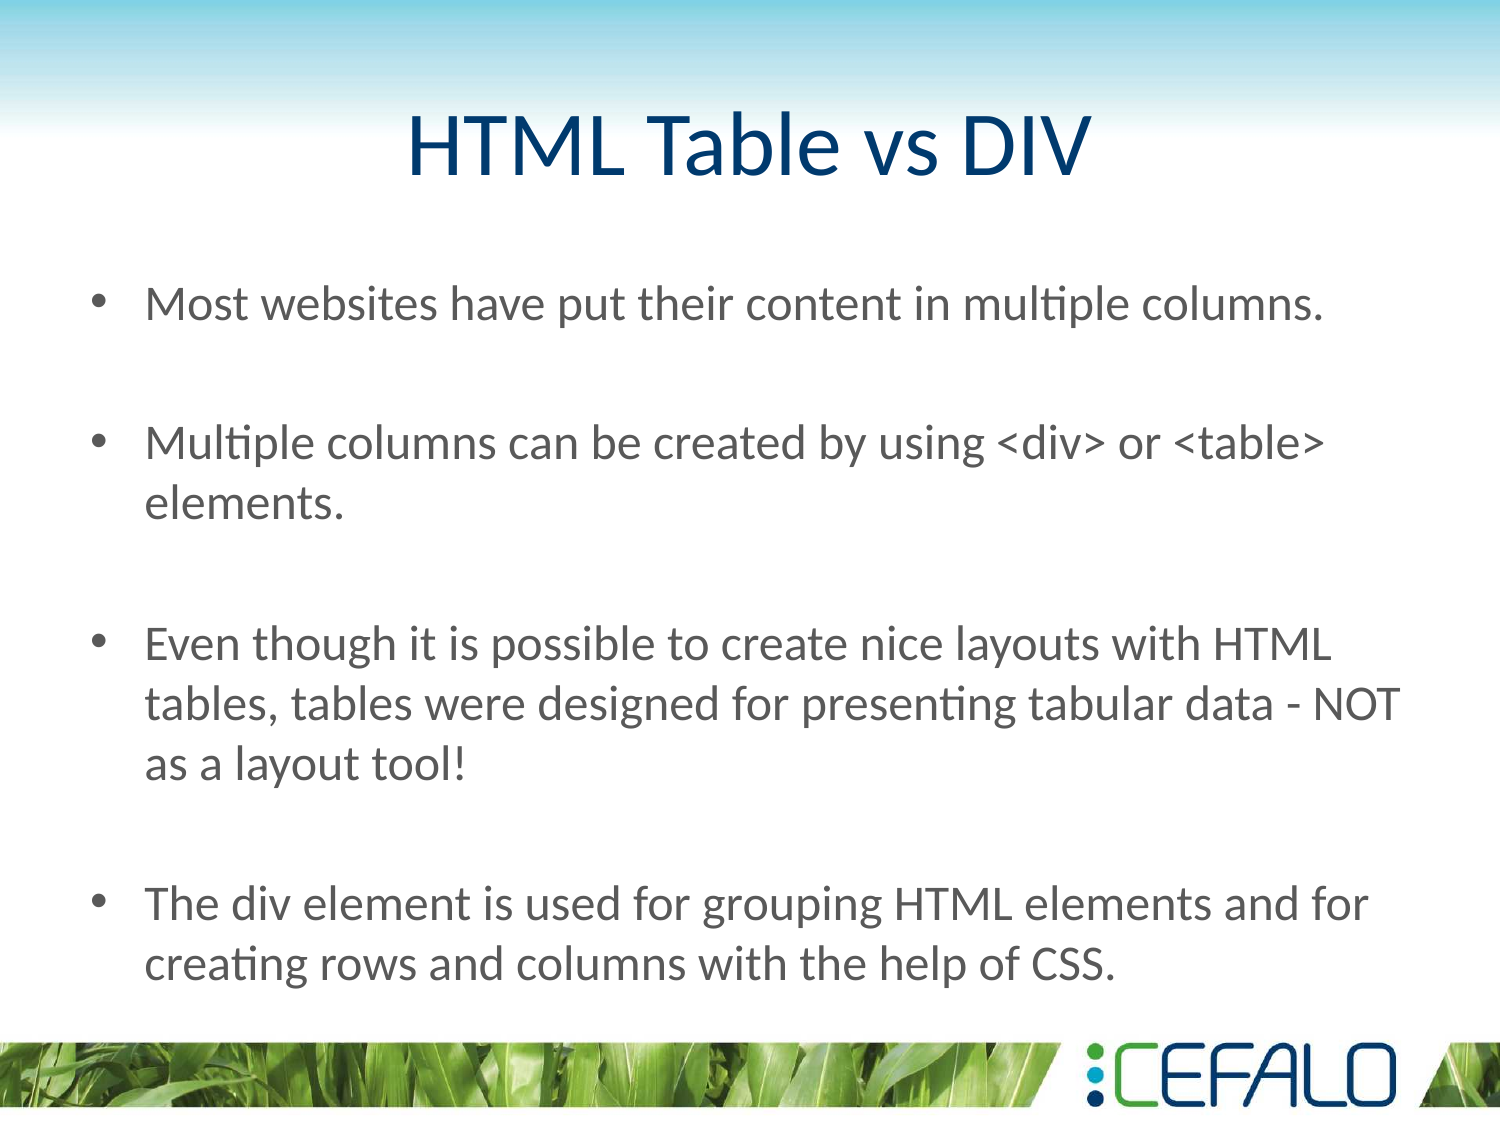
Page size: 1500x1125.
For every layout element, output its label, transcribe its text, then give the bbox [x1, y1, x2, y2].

title HTML Table vs DIV [75, 45, 1425, 233]
picture [0, 0, 1500, 1125]
list Most websites have put their content in multiple columns. Multiple columns can be created by using <div> or <table> elements. Even though it is possible to create nice layouts with HTML tables, tables were designed for presenting tabular data - NOT as a layout tool! The div element is used for grouping HTML elements and for creating rows and columns with the help of CSS. [75, 262, 1425, 1005]
